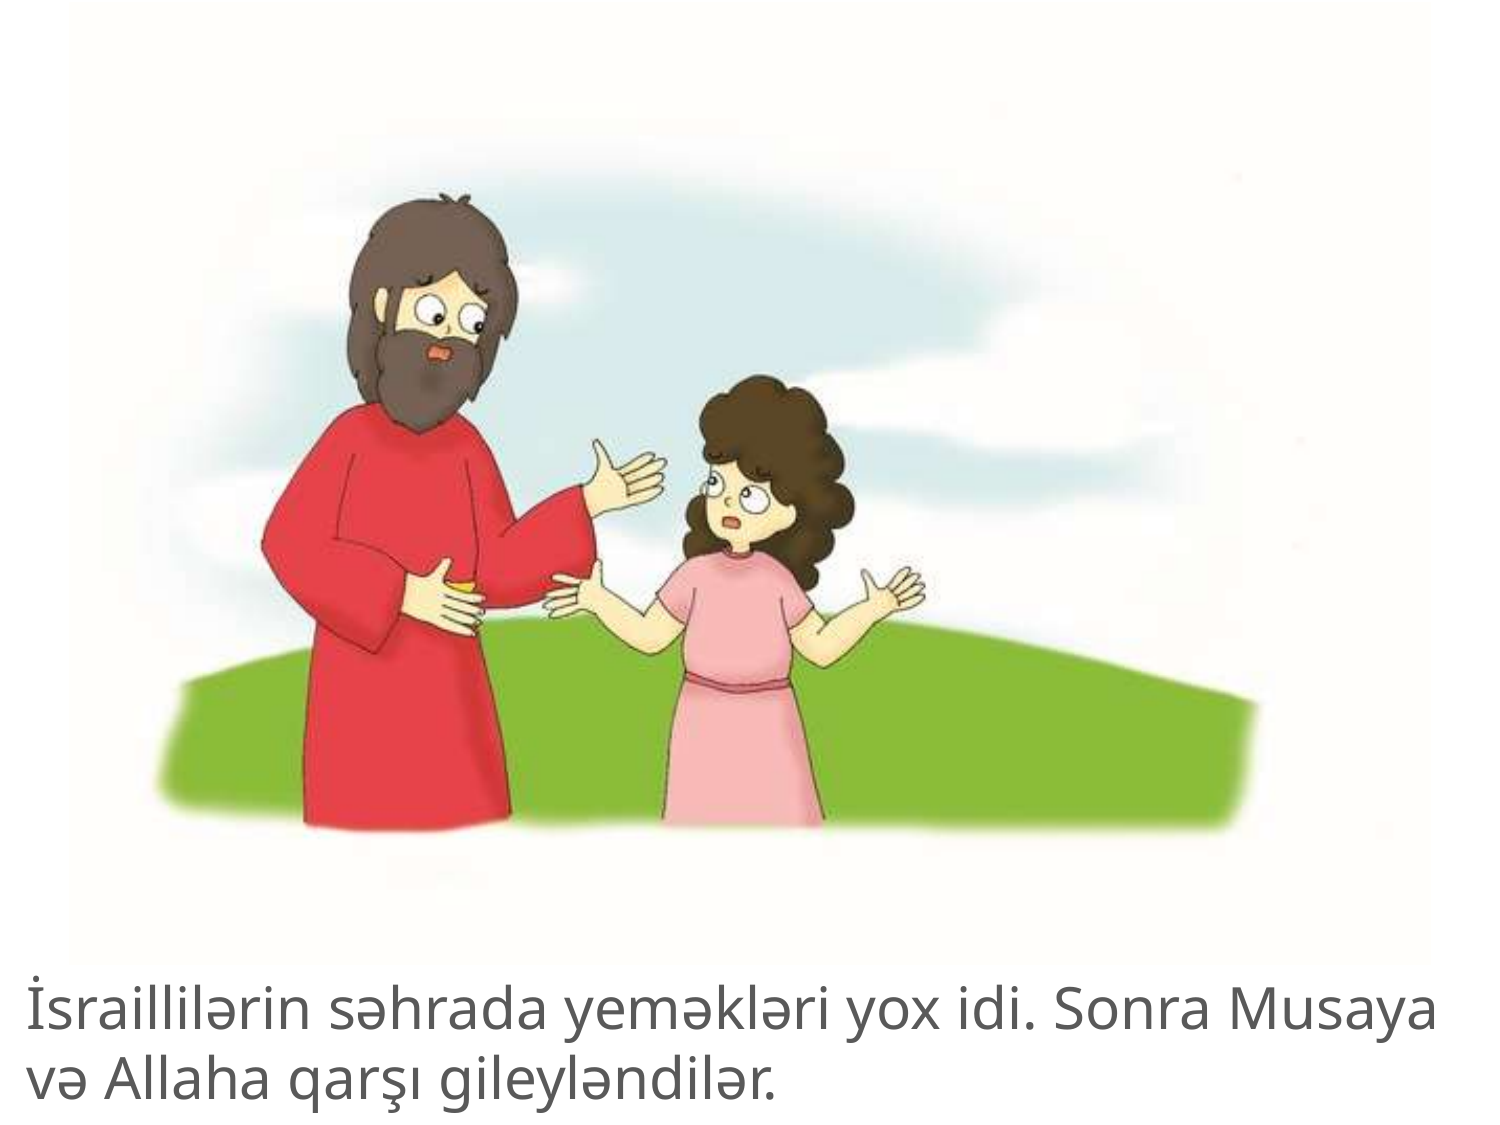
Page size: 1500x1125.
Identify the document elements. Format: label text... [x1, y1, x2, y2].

text_box İsraillilərin səhrada yeməkləri yox idi. Sonra Musaya və Allaha qarşı gileyləndilər. [11, 964, 1483, 1119]
picture [69, 1, 1431, 965]
